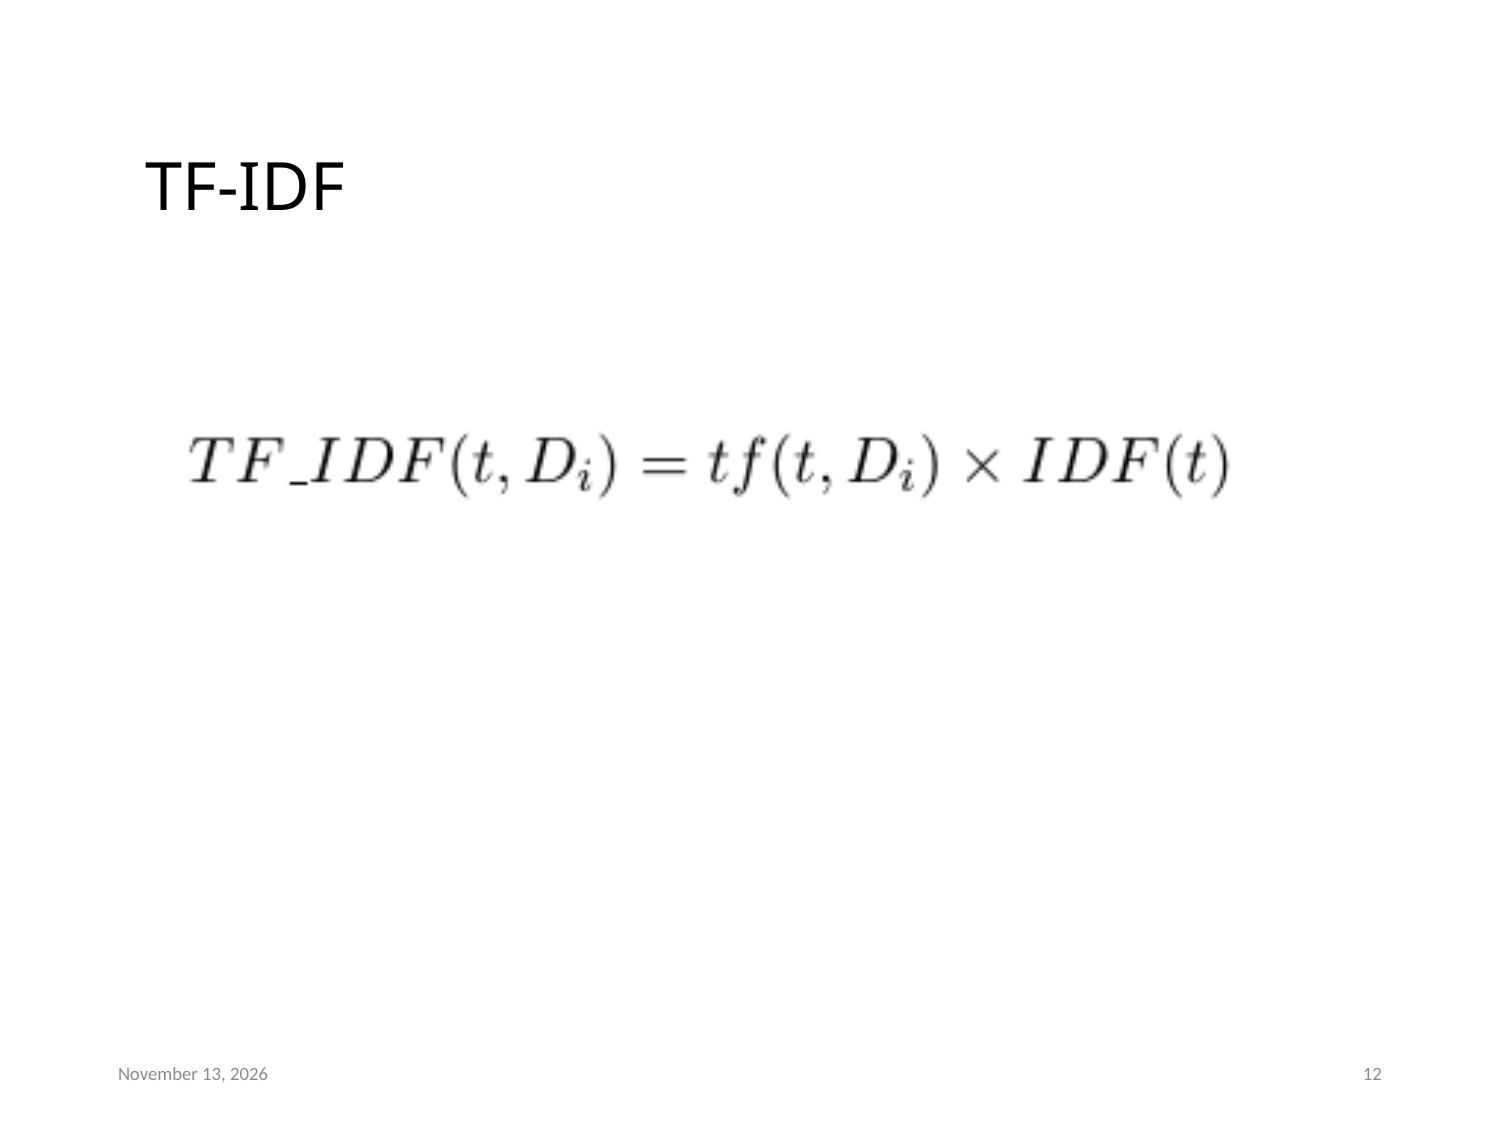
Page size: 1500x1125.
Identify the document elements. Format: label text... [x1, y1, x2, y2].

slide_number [103, 1042, 441, 1103]
picture [176, 409, 1283, 548]
slide_number 12 [1059, 1042, 1397, 1103]
title TF-IDF [130, 94, 1283, 283]
